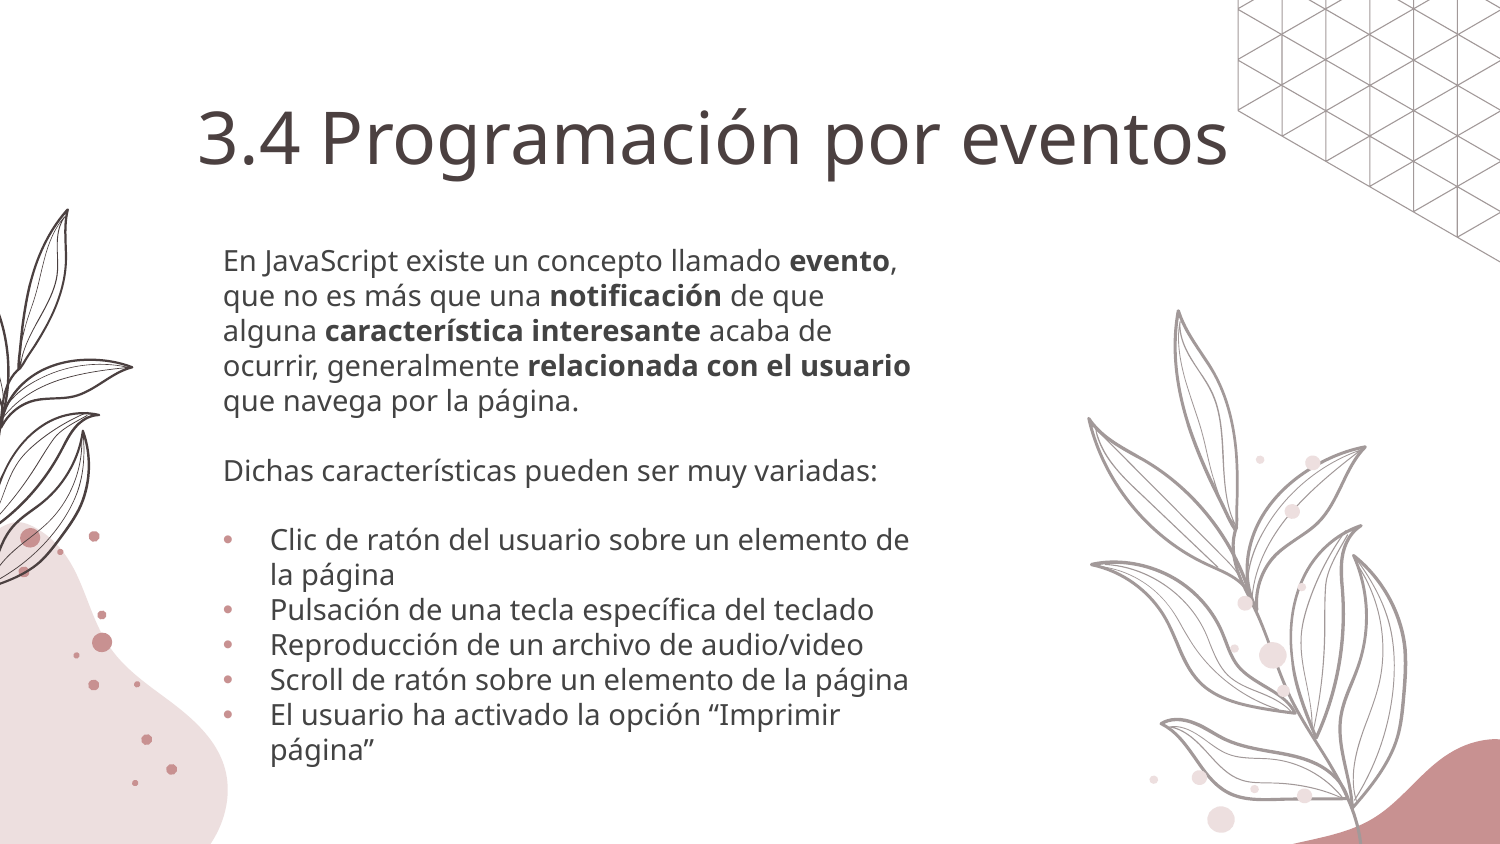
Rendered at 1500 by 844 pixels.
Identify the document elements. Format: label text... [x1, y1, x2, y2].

title 3.4 Programación por eventos [182, 88, 1346, 183]
list En JavaScript existe un concepto llamado evento, que no es más que una notificación de que alguna característica interesante acaba de ocurrir, generalmente relacionada con el usuario que navega por la página. Dichas características pueden ser muy variadas: Clic de ratón del usuario sobre un elemento de la página Pulsación de una tecla específica del teclado Reproducción de un archivo de audio/video Scroll de ratón sobre un elemento de la página El usuario ha activado la opción “Imprimir página” [182, 227, 930, 736]
